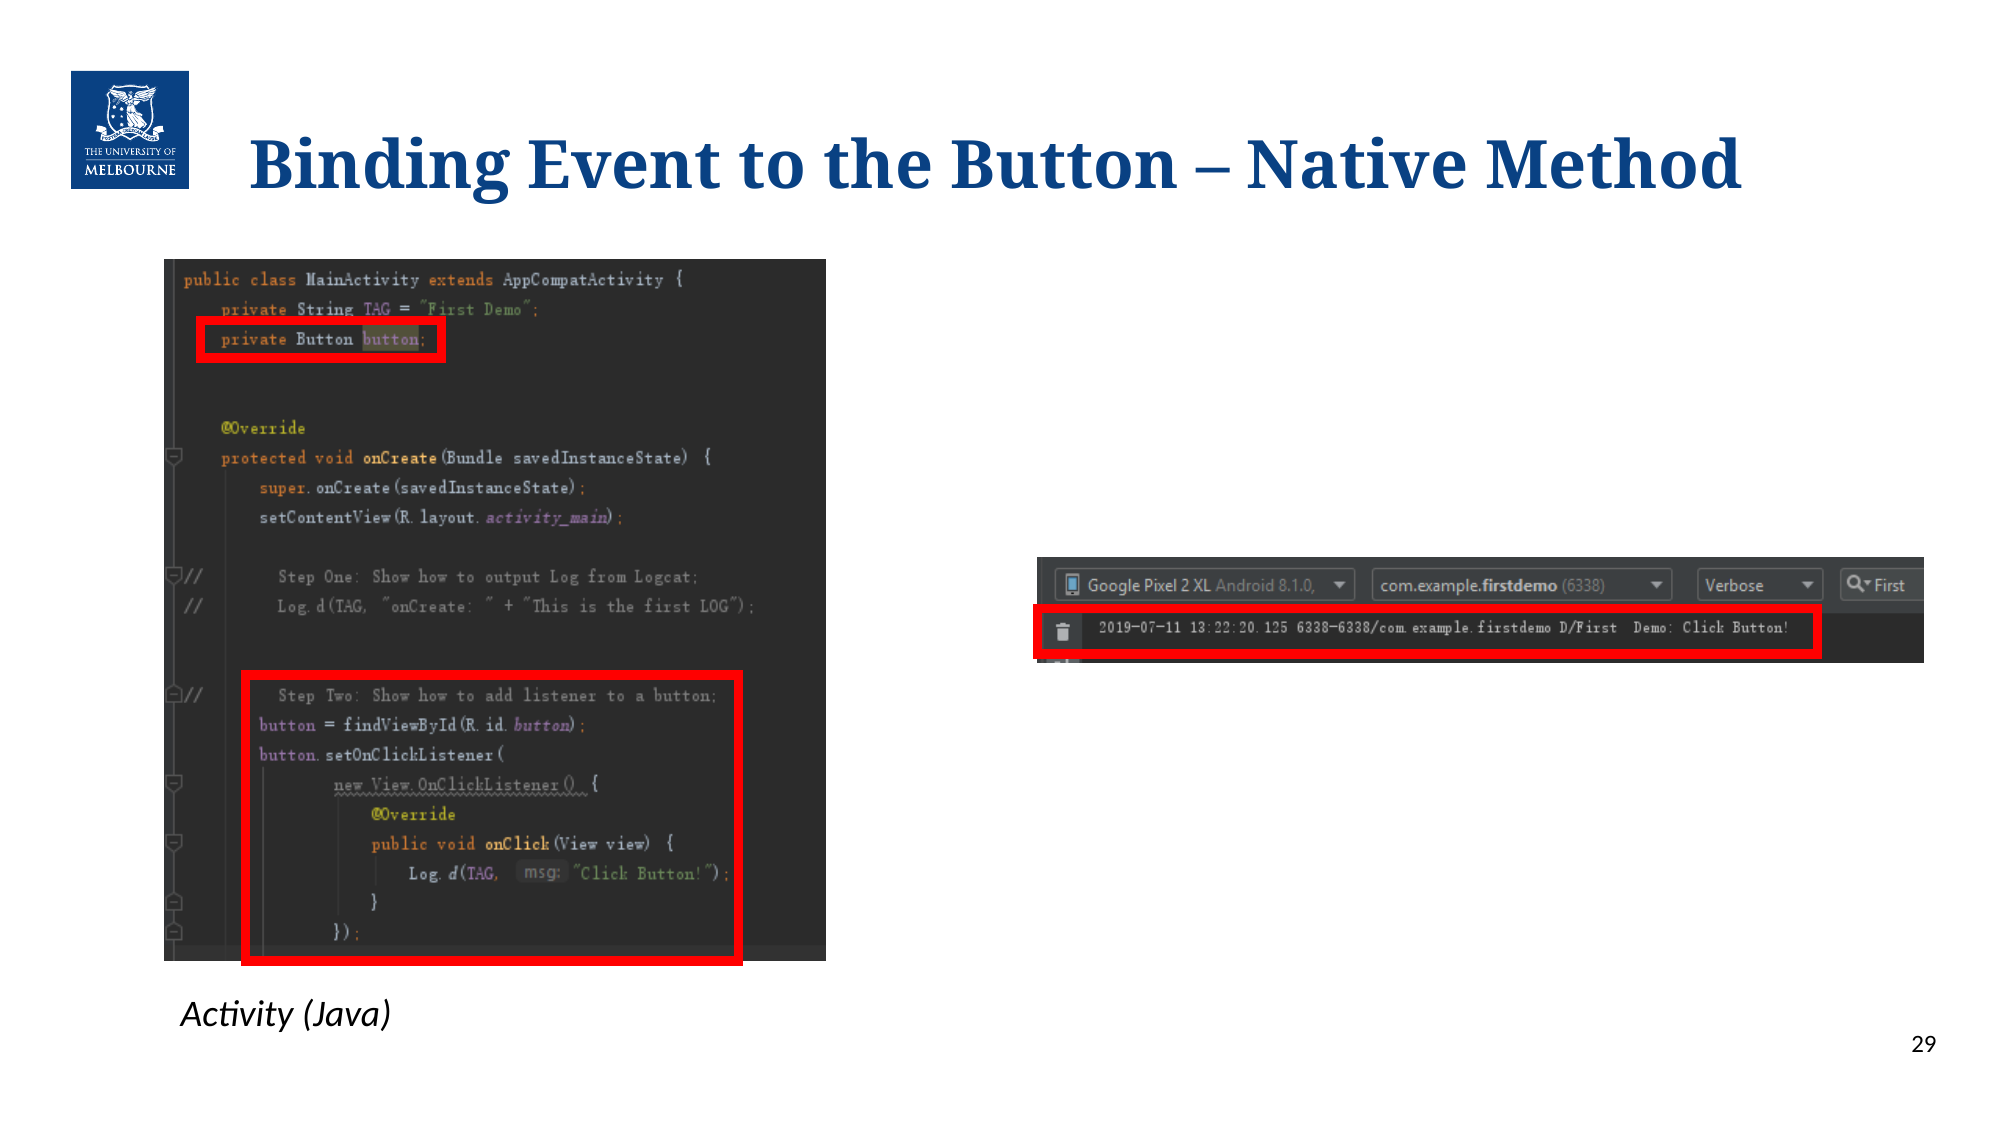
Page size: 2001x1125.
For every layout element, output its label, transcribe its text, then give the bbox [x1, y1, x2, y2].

slide_number 29 [1797, 1012, 1937, 1073]
title Binding Event to the Button – Native Method [234, 64, 1924, 211]
text_box Activity (Java) [165, 981, 407, 1042]
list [1037, 557, 1924, 663]
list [164, 259, 826, 961]
